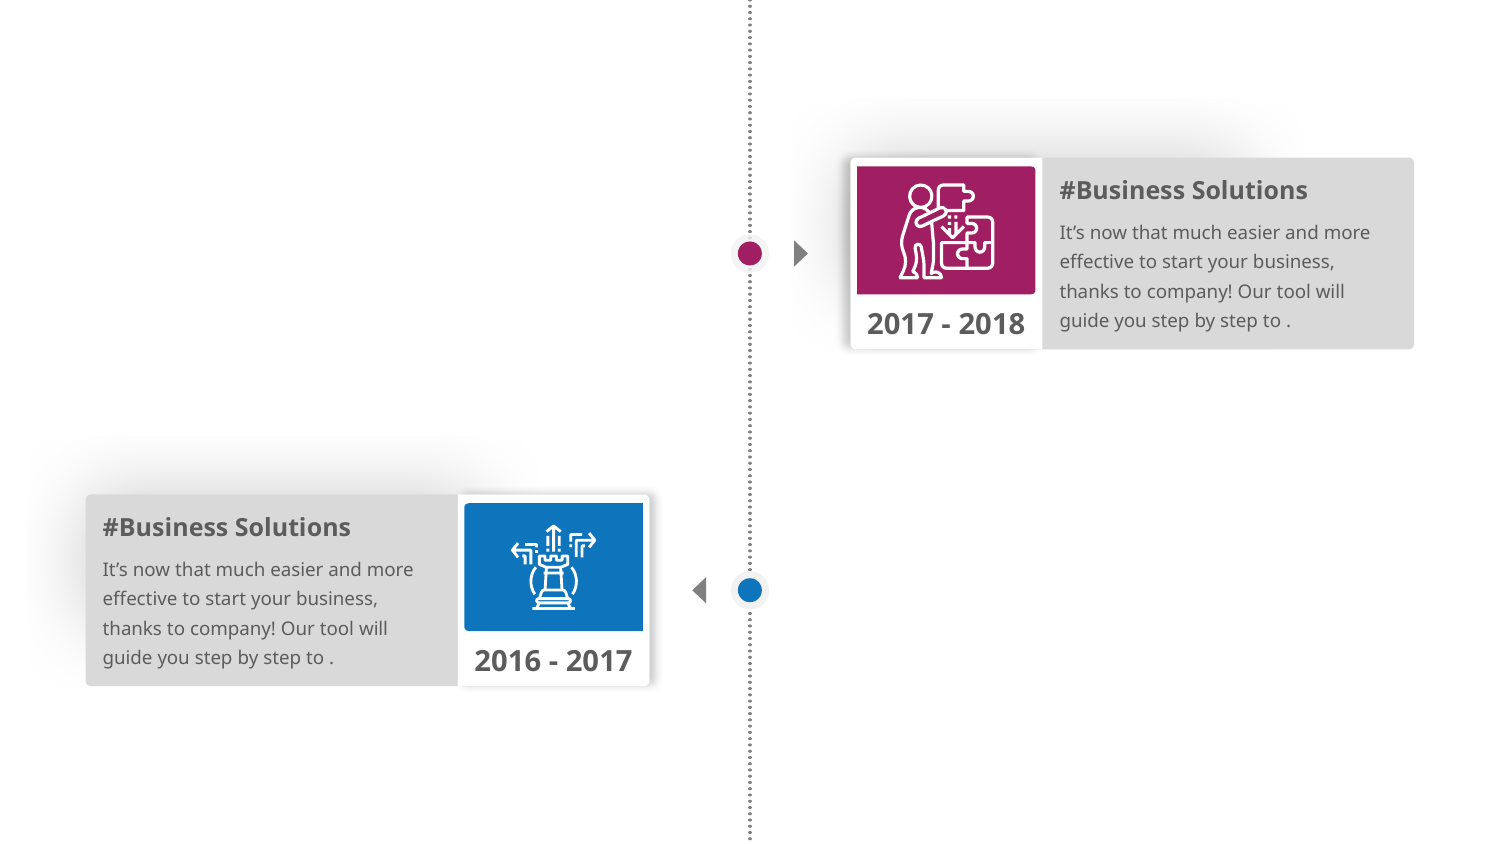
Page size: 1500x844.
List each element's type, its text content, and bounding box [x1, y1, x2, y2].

text_box [692, 577, 707, 604]
text_box [464, 503, 643, 632]
text_box [850, 157, 1043, 350]
text_box 2017 - 2018 [857, 305, 1036, 341]
text_box [857, 166, 1036, 295]
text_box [730, 234, 770, 273]
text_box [102, 510, 441, 670]
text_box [898, 181, 995, 280]
text_box 2016 - 2017 [464, 642, 643, 678]
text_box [1059, 174, 1398, 333]
text_box [457, 494, 650, 687]
text_box [85, 494, 457, 687]
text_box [730, 570, 770, 610]
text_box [510, 524, 597, 611]
text_box [1043, 157, 1415, 350]
text_box [794, 240, 808, 267]
